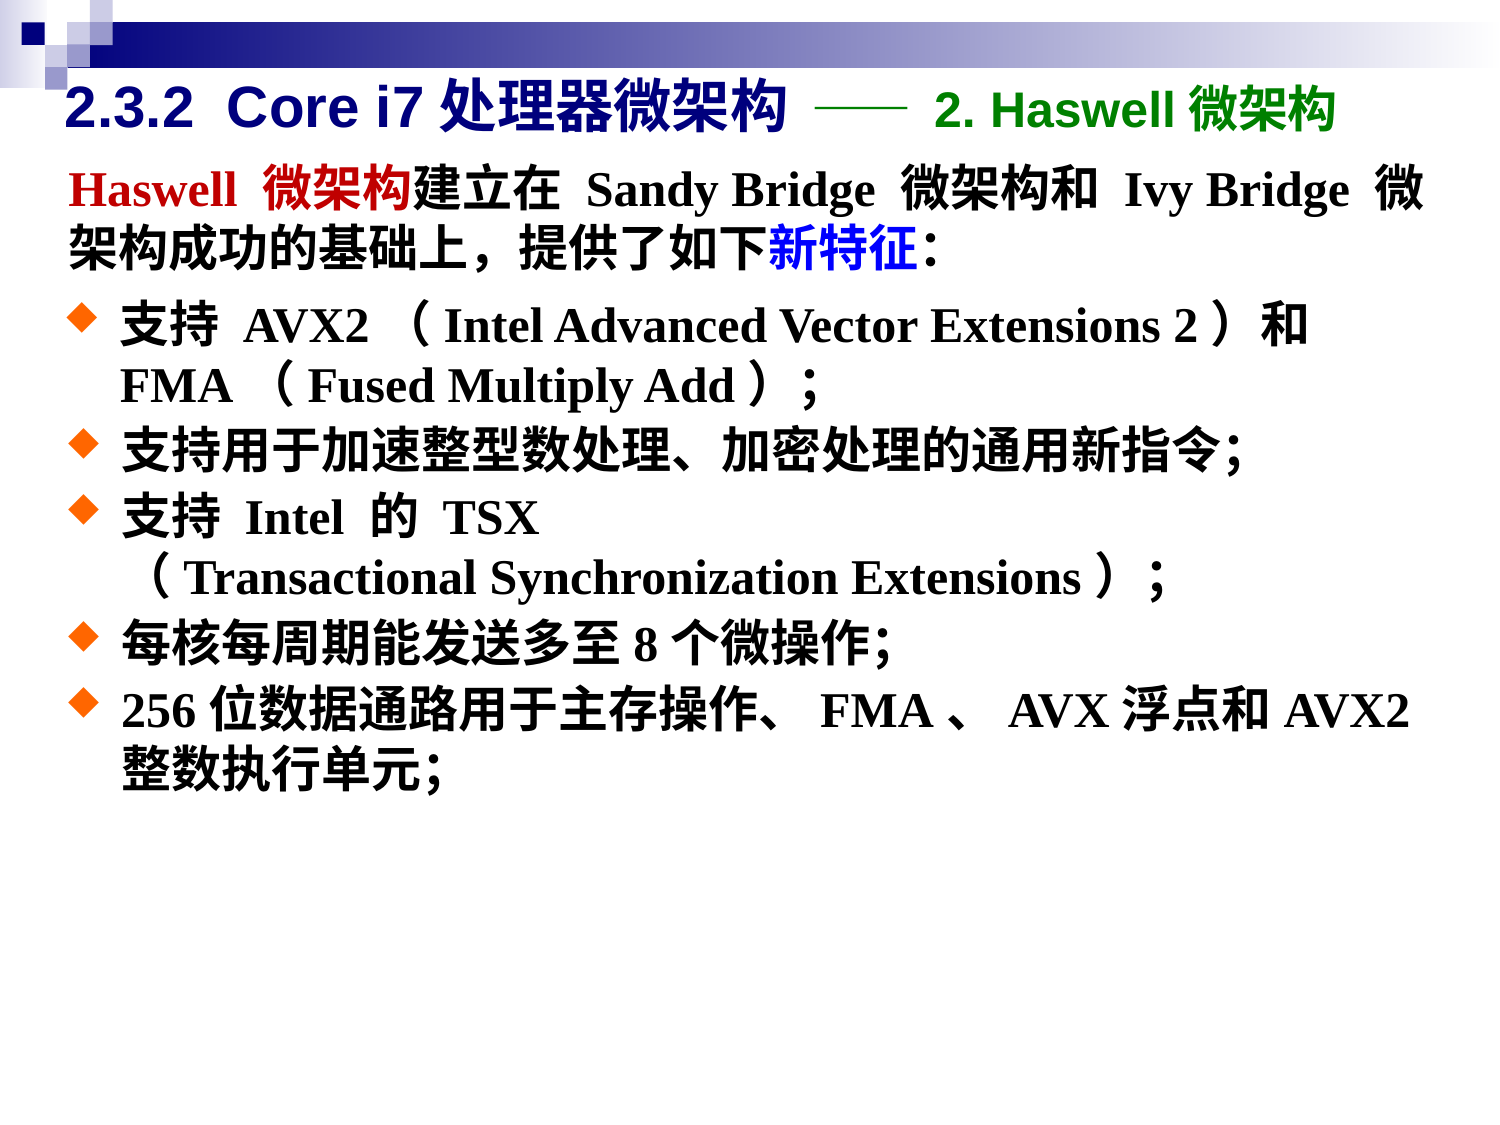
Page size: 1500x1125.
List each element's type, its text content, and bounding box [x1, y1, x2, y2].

text_box 支持 AVX2（Intel Advanced Vector Extensions 2）和 FMA（Fused Multiply Add）； 支持用于加速整型数处理、加密处理的通用新指令； 支持 Intel 的 TSX （Transactional Synchronization Extensions）； 每核每周期能发送多至8个微操作； 256位数据通路用于主存操作、FMA、AVX浮点和AVX2整数执行单元； [48, 285, 1449, 805]
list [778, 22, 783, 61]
text_box Haswell 微架构建立在 Sandy Bridge 微架构和 Ivy Bridge 微架构成功的基础上，提供了如下新特征： [53, 148, 1454, 284]
text_box 2.3.2 Core i7处理器微架构 —— 2. Haswell微架构 [49, 61, 1475, 149]
text_box [689, 22, 693, 61]
